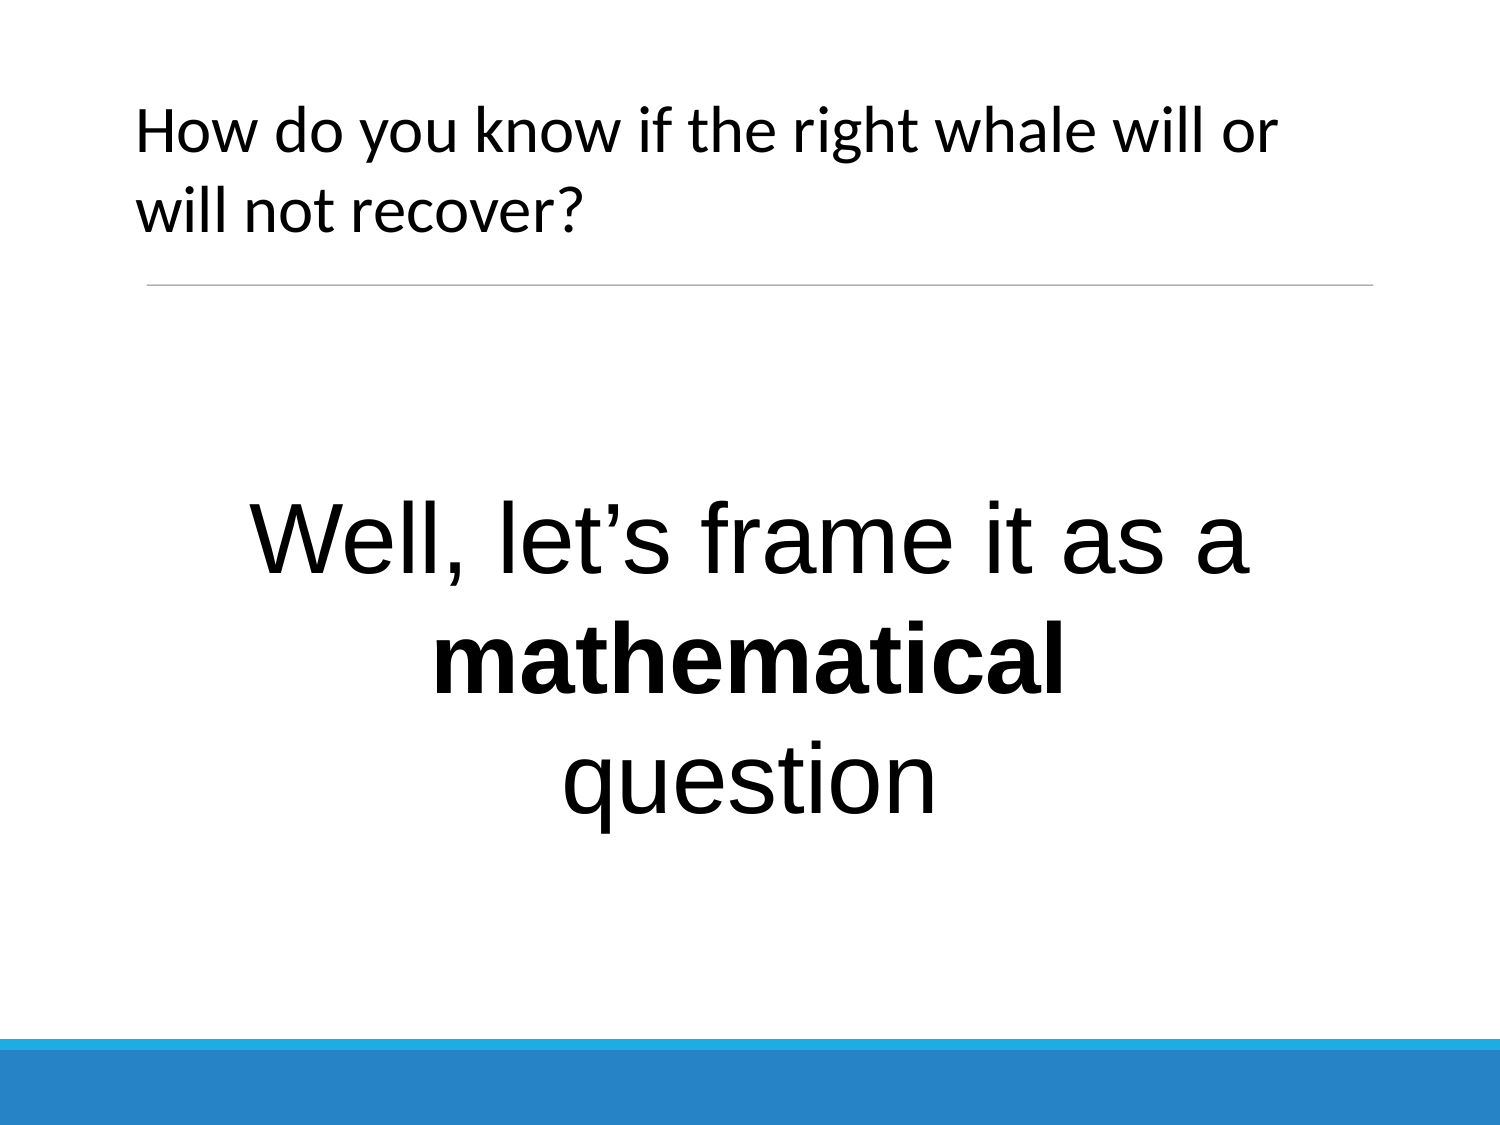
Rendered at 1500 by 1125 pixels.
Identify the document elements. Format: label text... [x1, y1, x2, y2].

text_box How do you know if the right whale will or will not recover? [135, 46, 1373, 285]
text_box Well, let’s frame it as a mathematical question [225, 466, 1275, 817]
